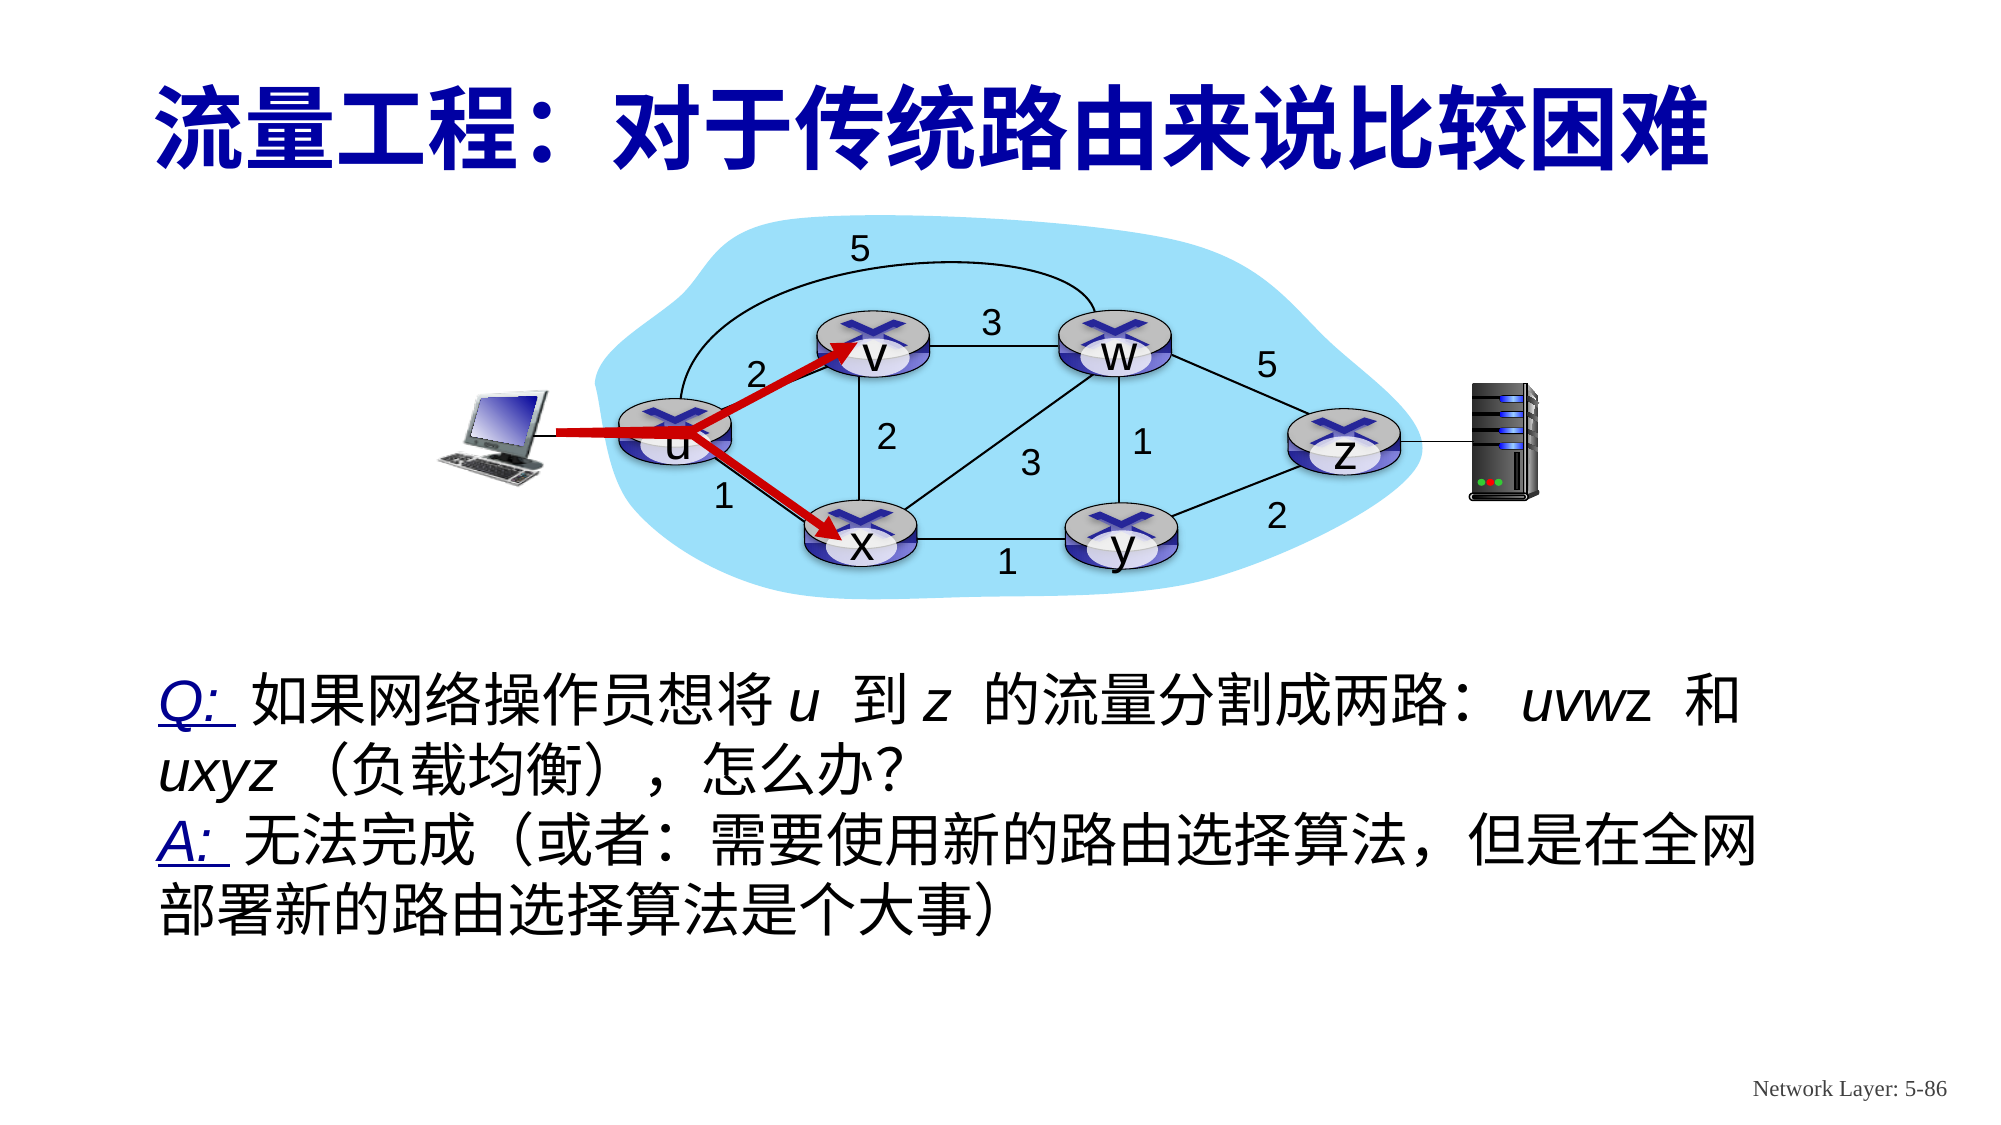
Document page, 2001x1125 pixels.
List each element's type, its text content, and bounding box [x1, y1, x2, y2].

slide_number Network Layer: 5-86 [1512, 1056, 1963, 1117]
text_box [411, 209, 1540, 604]
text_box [556, 342, 858, 541]
text_box Q: 如果网络操作员想将u 到z 的流量分割成两路：uvwz 和uxyz（负载均衡），怎么办？ A: 无法完成（或者：需要使用新的路由选择算法，但是在全网部署新的路由选择算法是个大事） [143, 655, 1789, 950]
title 流量工程：对于传统路由来说比较困难 [137, 59, 1895, 207]
